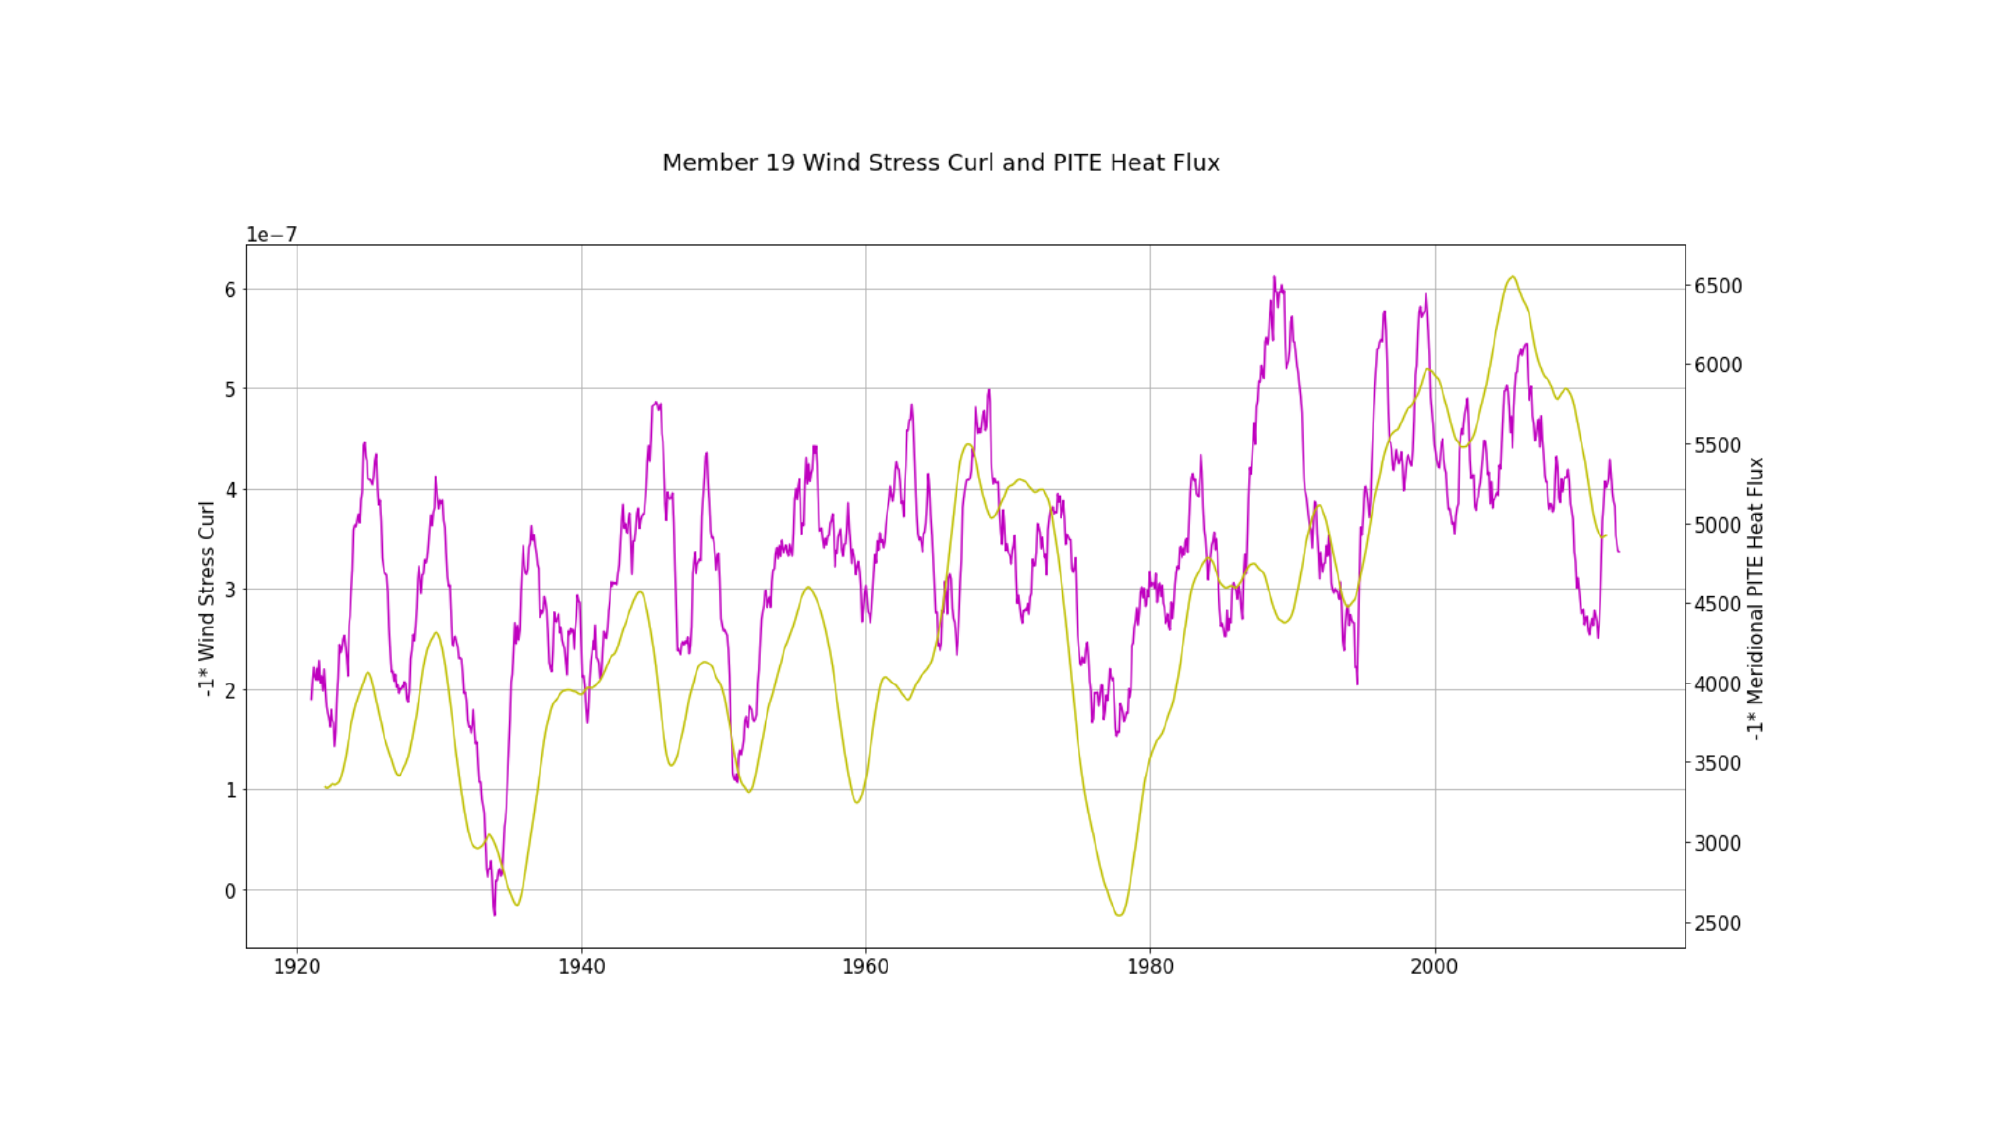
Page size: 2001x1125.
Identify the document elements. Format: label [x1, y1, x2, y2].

picture [159, 125, 1842, 1000]
